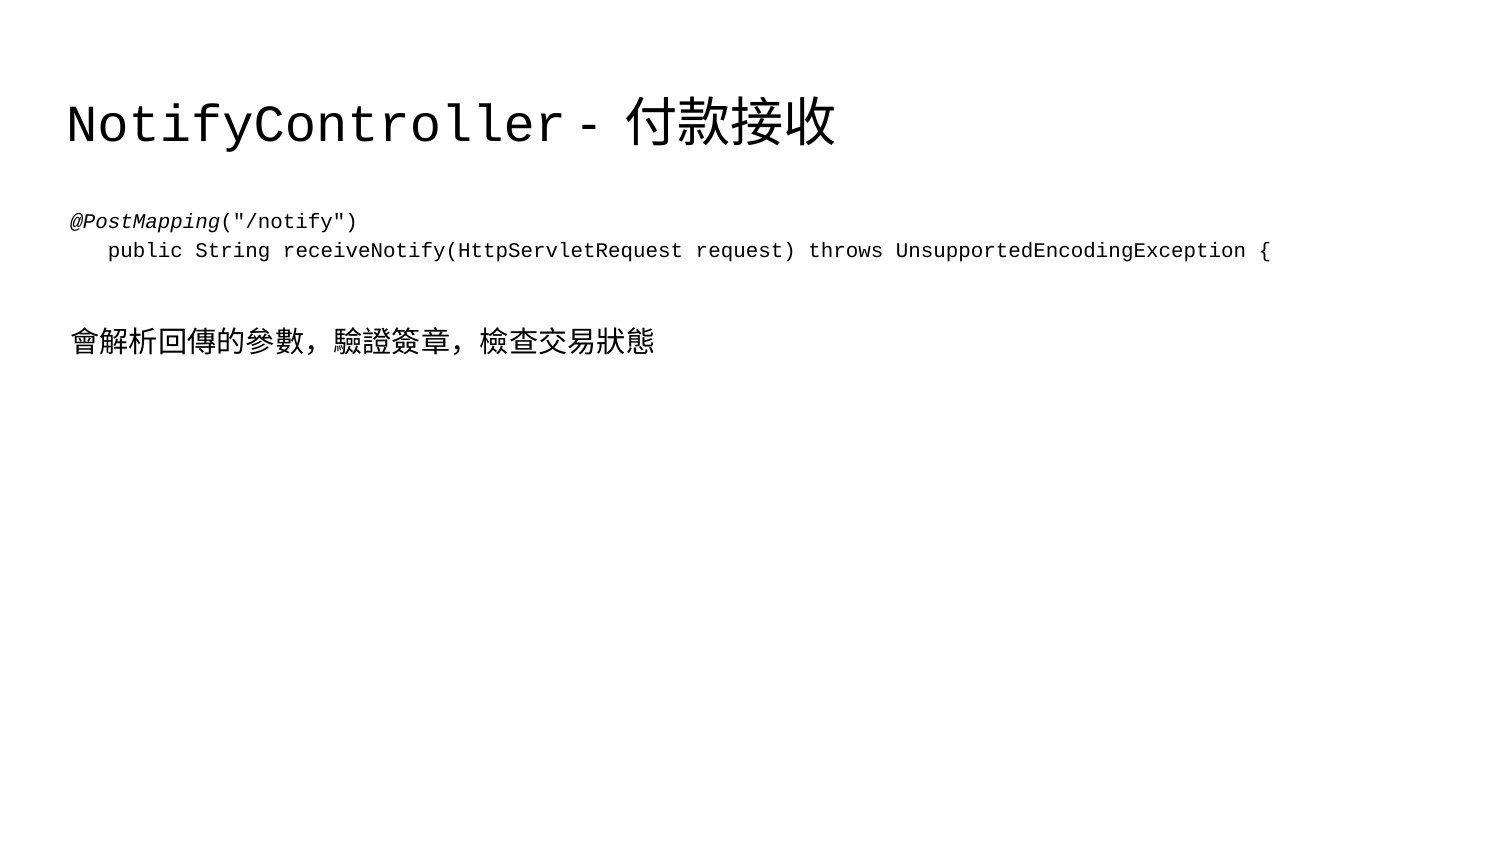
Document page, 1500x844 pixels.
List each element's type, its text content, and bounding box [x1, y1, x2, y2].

title NotifyController - 付款接收 [51, 72, 1449, 167]
list @PostMapping("/notify") public String receiveNotify(HttpServletRequest request) throws UnsupportedEncodingException { 會解析回傳的參數，驗證簽章，檢查交易狀態 [51, 189, 1449, 693]
